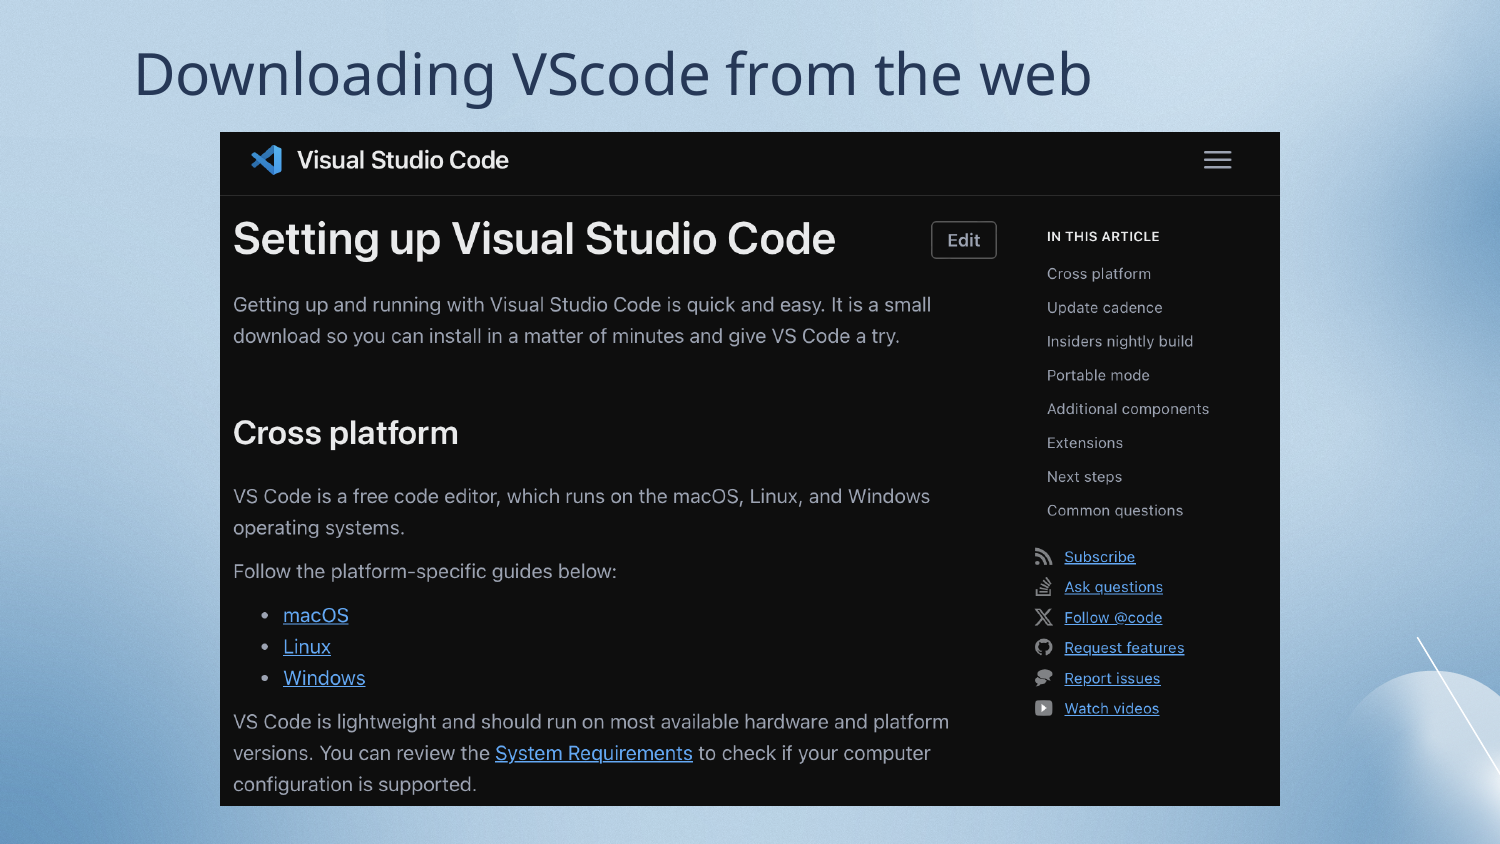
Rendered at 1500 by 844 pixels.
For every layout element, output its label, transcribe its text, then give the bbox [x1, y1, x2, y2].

title Downloading VScode from the web [118, 21, 1382, 116]
picture [0, 0, 1500, 844]
